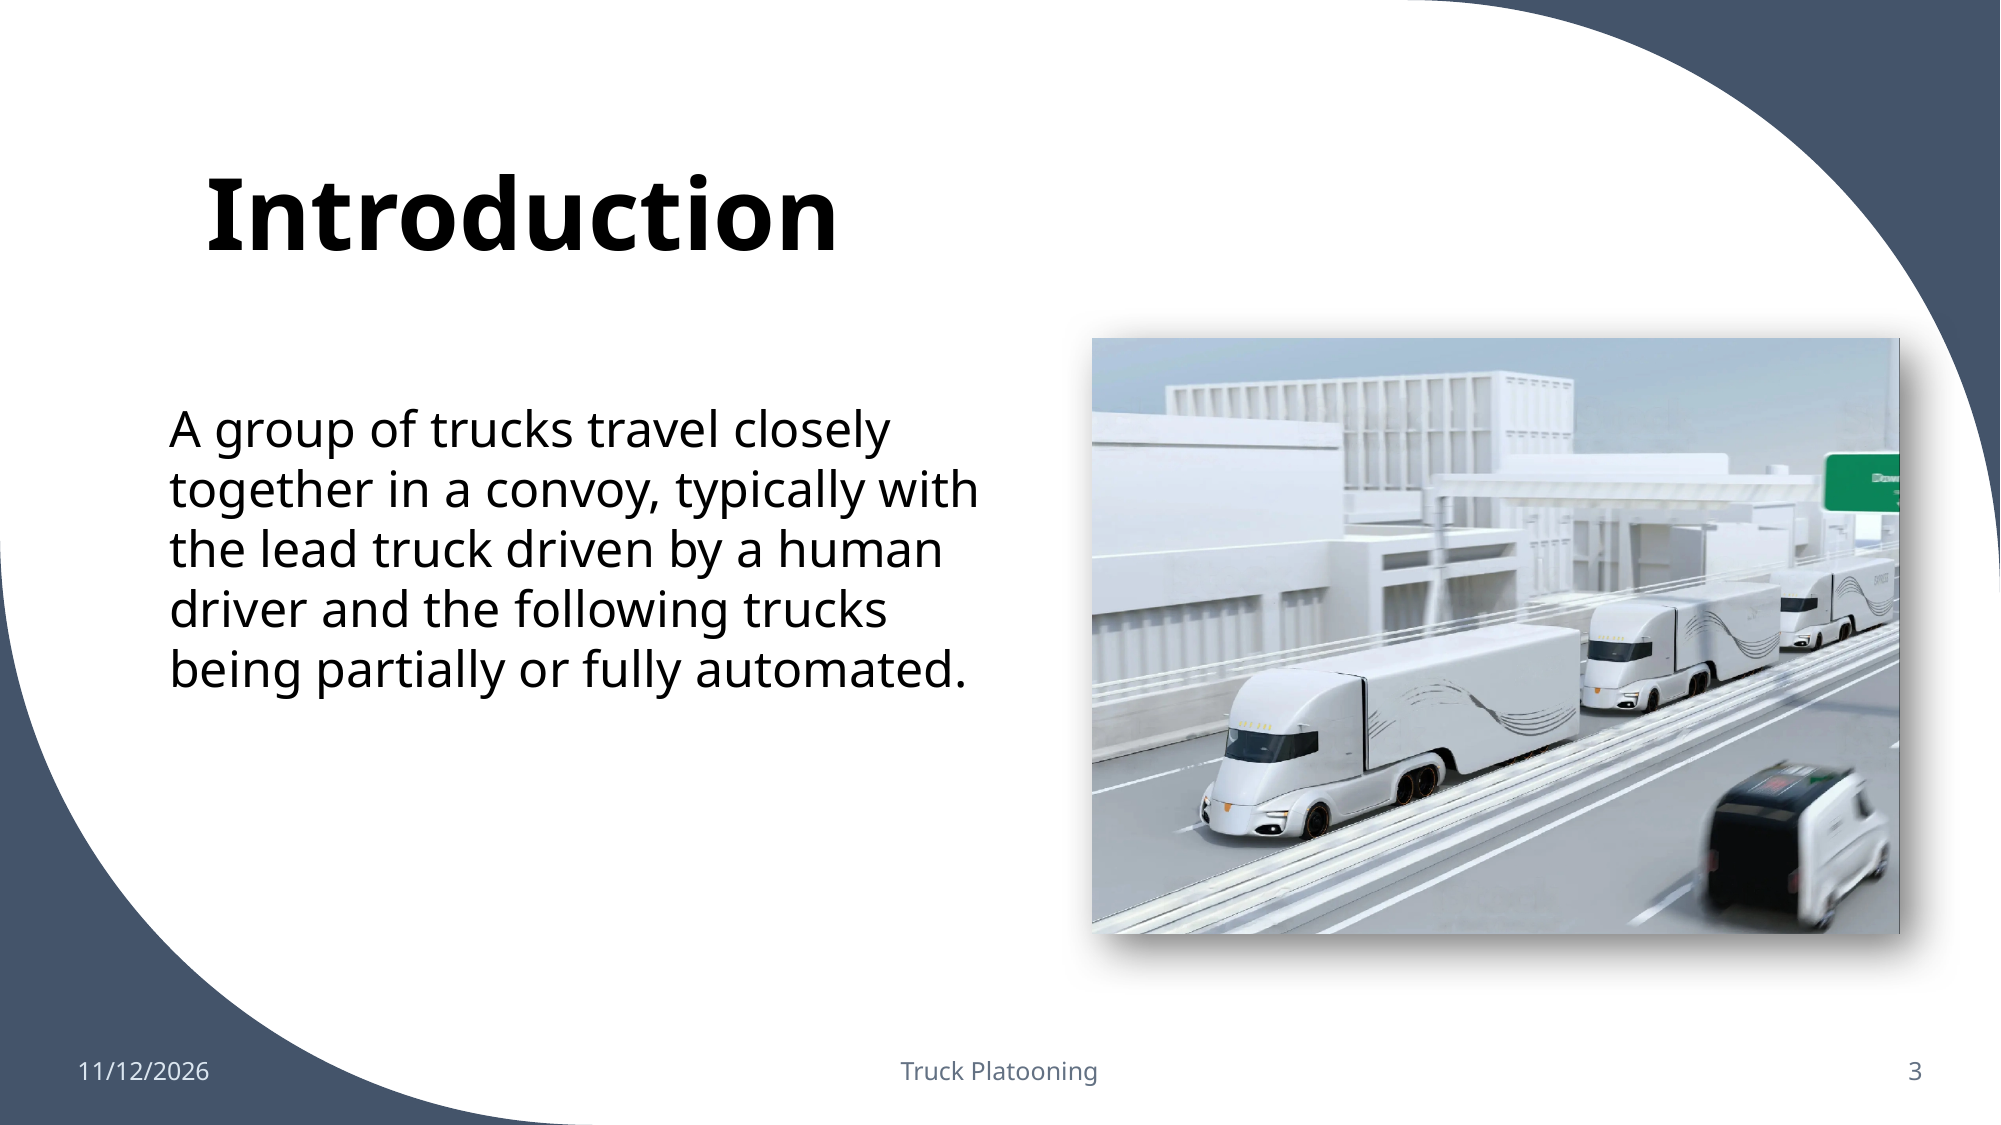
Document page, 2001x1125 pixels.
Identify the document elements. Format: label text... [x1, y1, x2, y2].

title Introduction [191, 62, 1796, 280]
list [1092, 338, 1900, 934]
footer Truck Platooning [662, 1042, 1338, 1103]
slide_number 3 [1665, 1042, 1938, 1103]
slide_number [62, 1042, 342, 1103]
text_box A group of trucks travel closely together in a convoy, typically with the lead truck driven by a human driver and the following trucks being partially or fully automated. [154, 390, 1039, 706]
